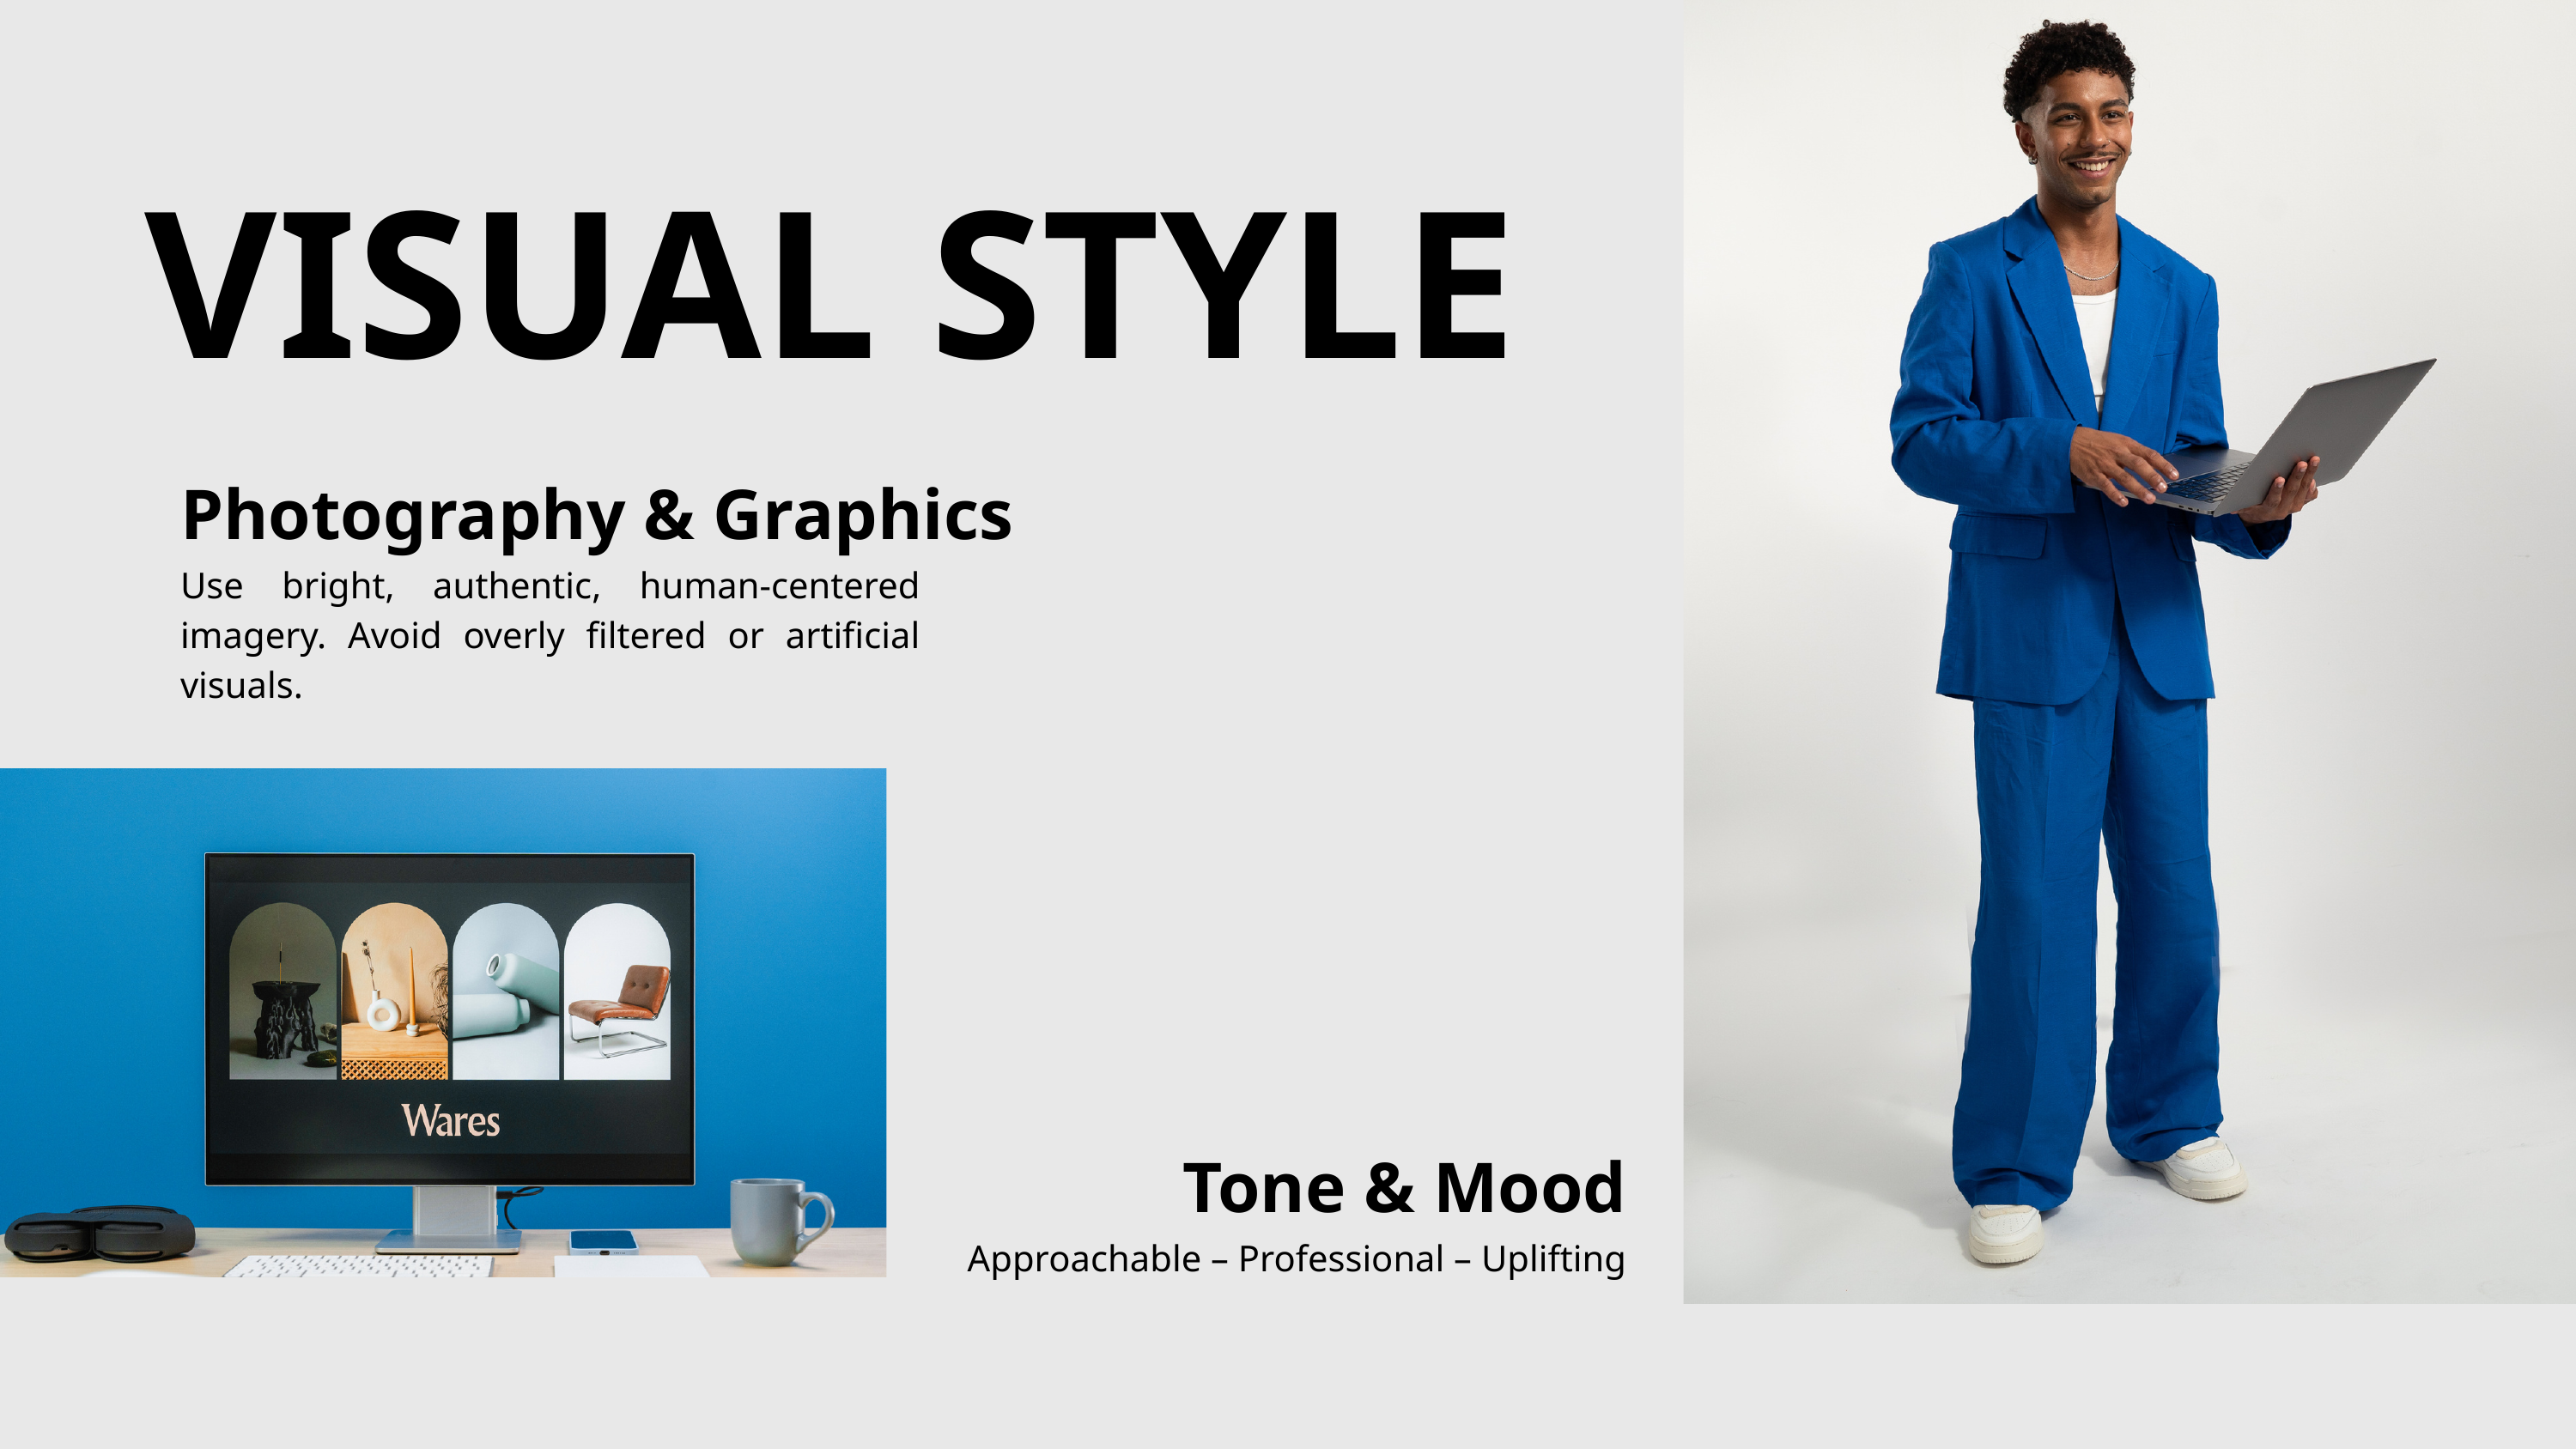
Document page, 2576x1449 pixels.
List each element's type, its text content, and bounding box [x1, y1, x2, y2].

text_box Photography & Graphics [180, 457, 1066, 554]
text_box Approachable – Professional – Uplifting [886, 1228, 1627, 1279]
text_box [0, 768, 887, 1277]
text_box VISUAL STYLE [144, 113, 1684, 400]
text_box Use bright, authentic, human-centered imagery. Avoid overly filtered or artificial visuals. [180, 555, 920, 706]
text_box [1683, 0, 2576, 1304]
text_box Tone & Mood [740, 1130, 1627, 1227]
